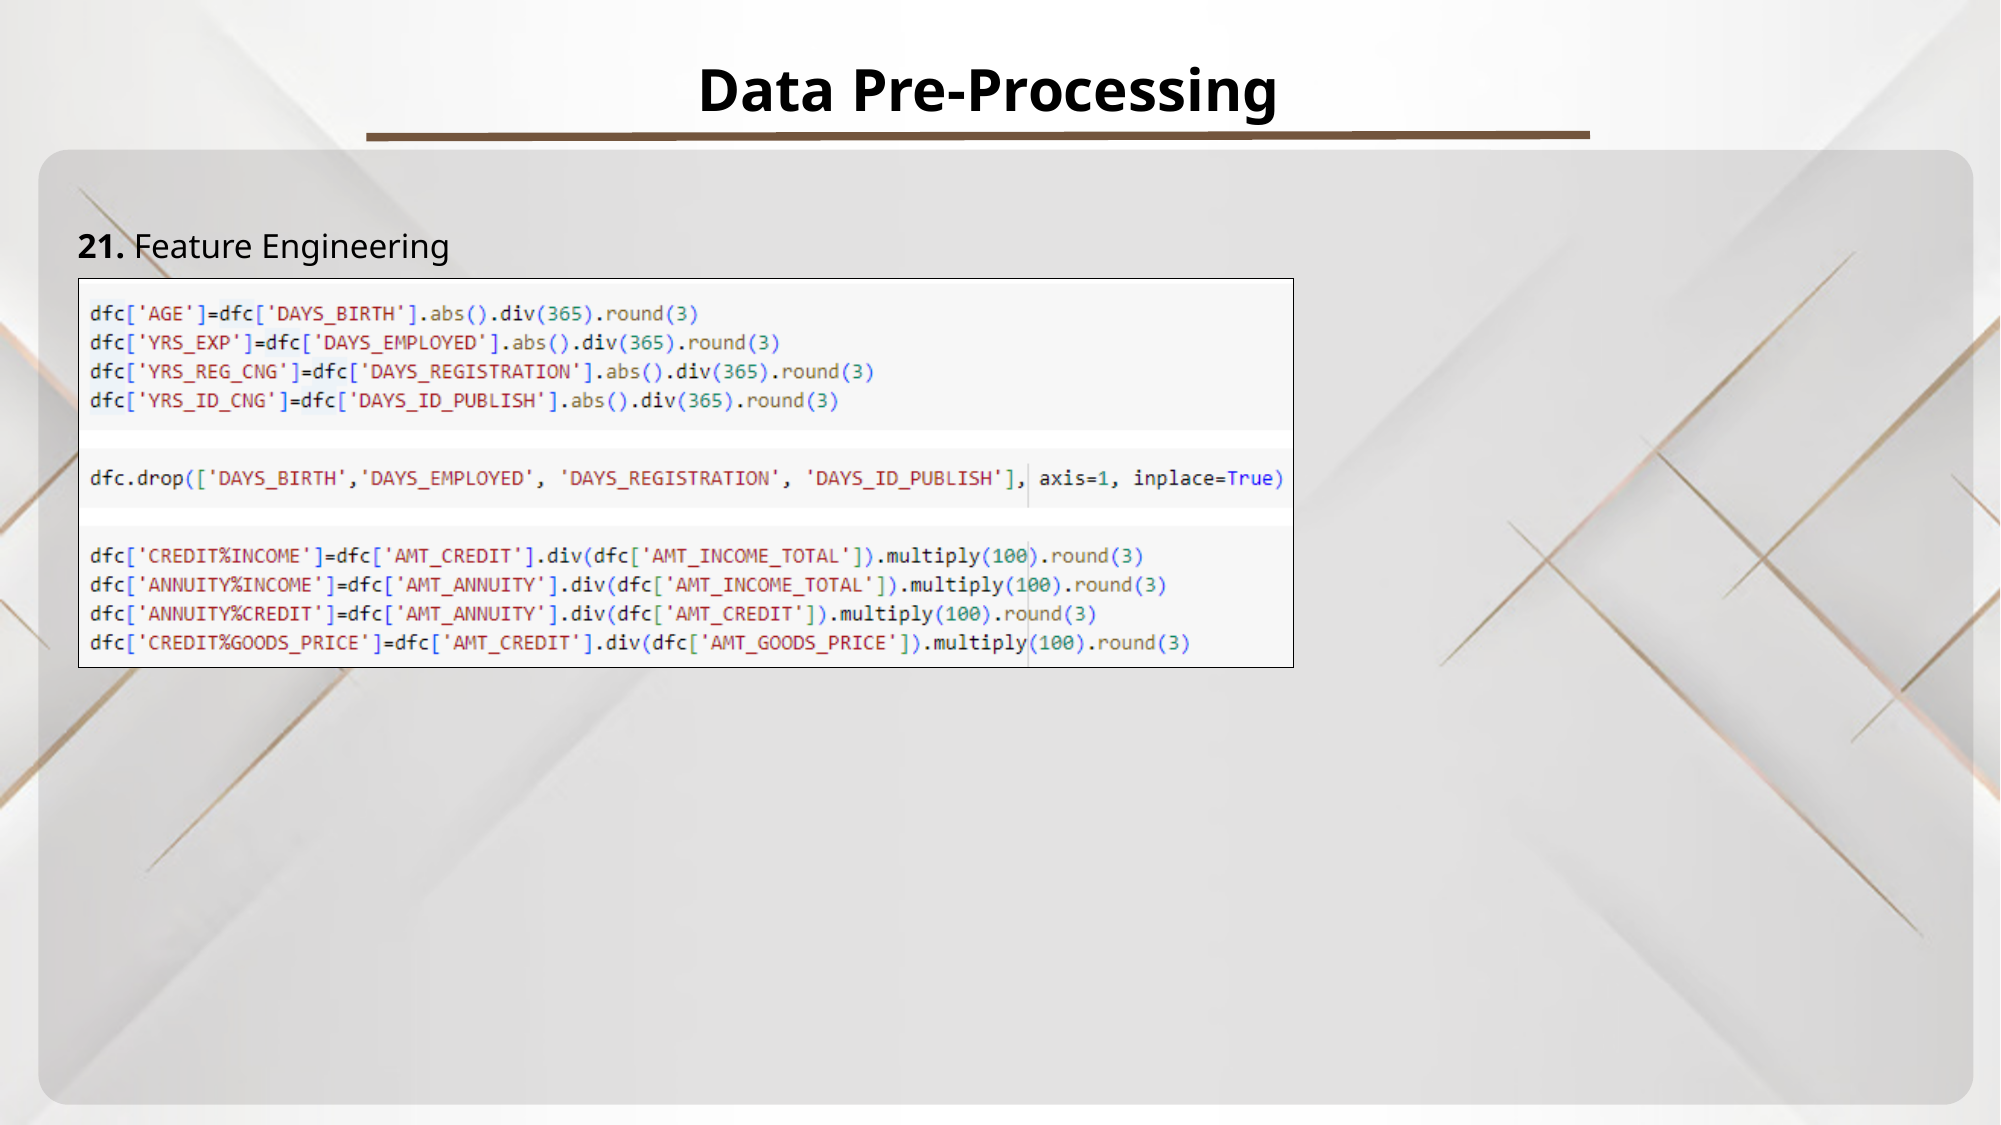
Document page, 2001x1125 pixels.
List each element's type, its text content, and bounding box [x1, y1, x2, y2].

text_box Data Pre-Processing [682, 46, 1331, 131]
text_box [366, 134, 1590, 138]
text_box 21. Feature Engineering [63, 218, 1945, 273]
picture [0, 0, 2001, 1125]
text_box [37, 148, 1975, 1106]
